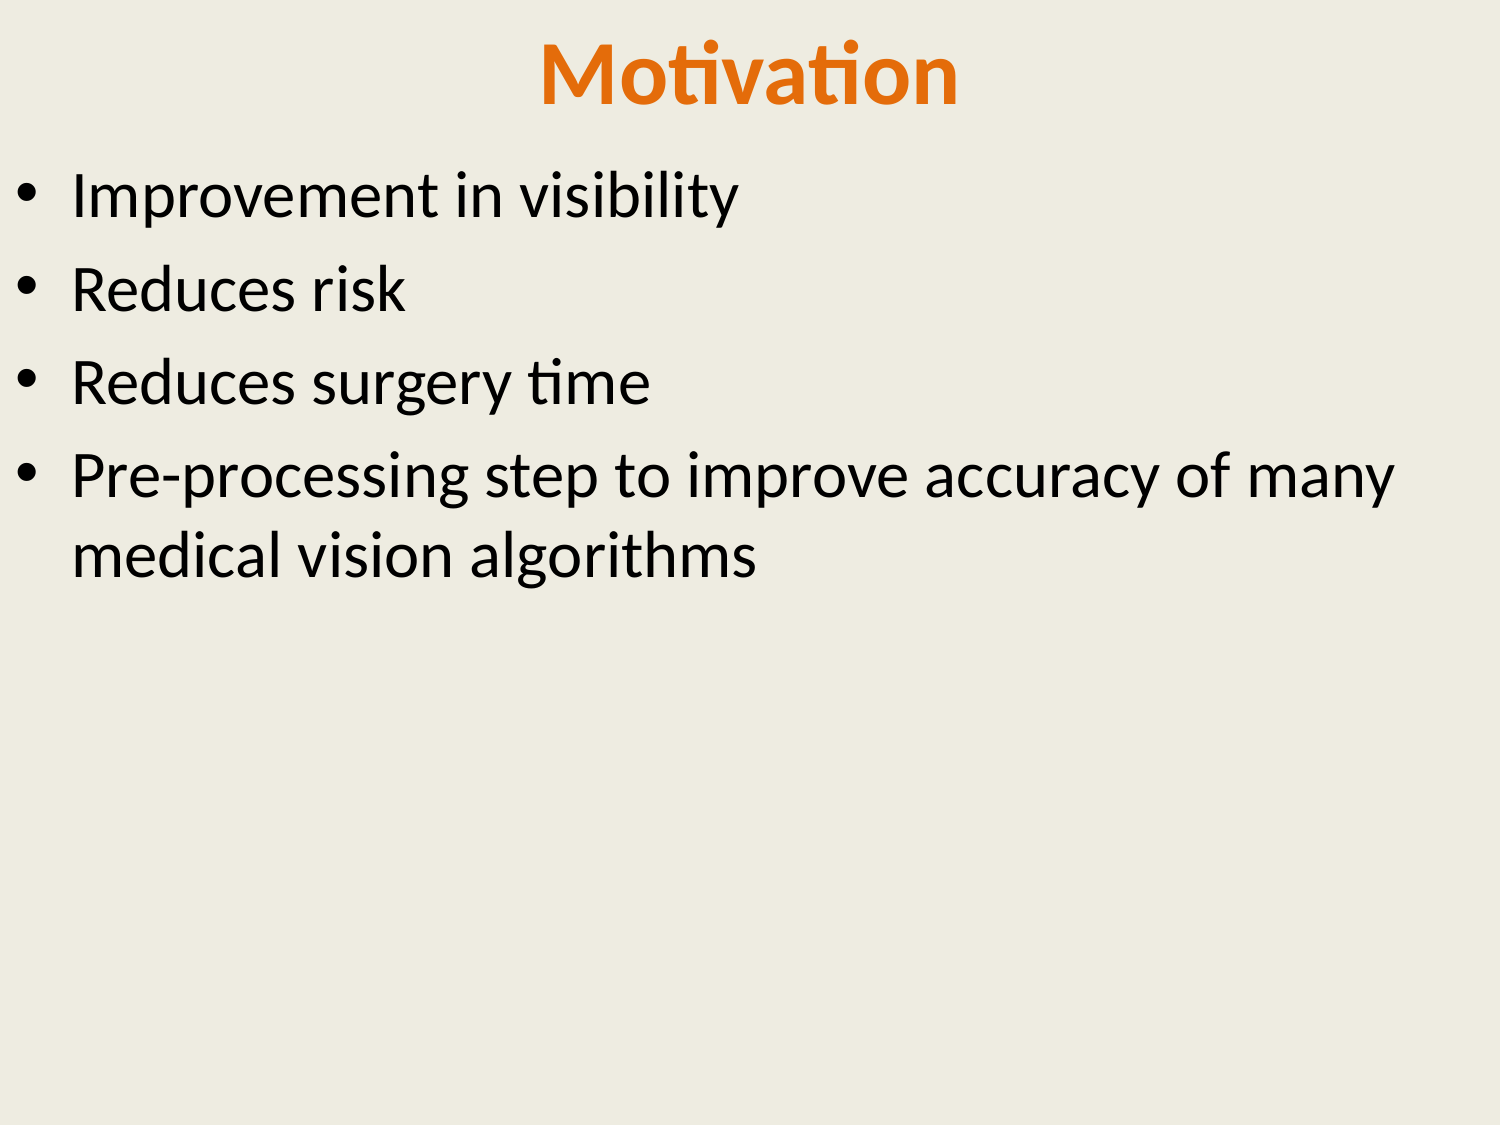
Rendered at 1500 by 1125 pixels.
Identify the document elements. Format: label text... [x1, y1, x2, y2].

list Improvement in visibility Reduces risk Reduces surgery time Pre-processing step to improve accuracy of many medical vision algorithms [0, 143, 1500, 1125]
title Motivation [0, 0, 1500, 135]
